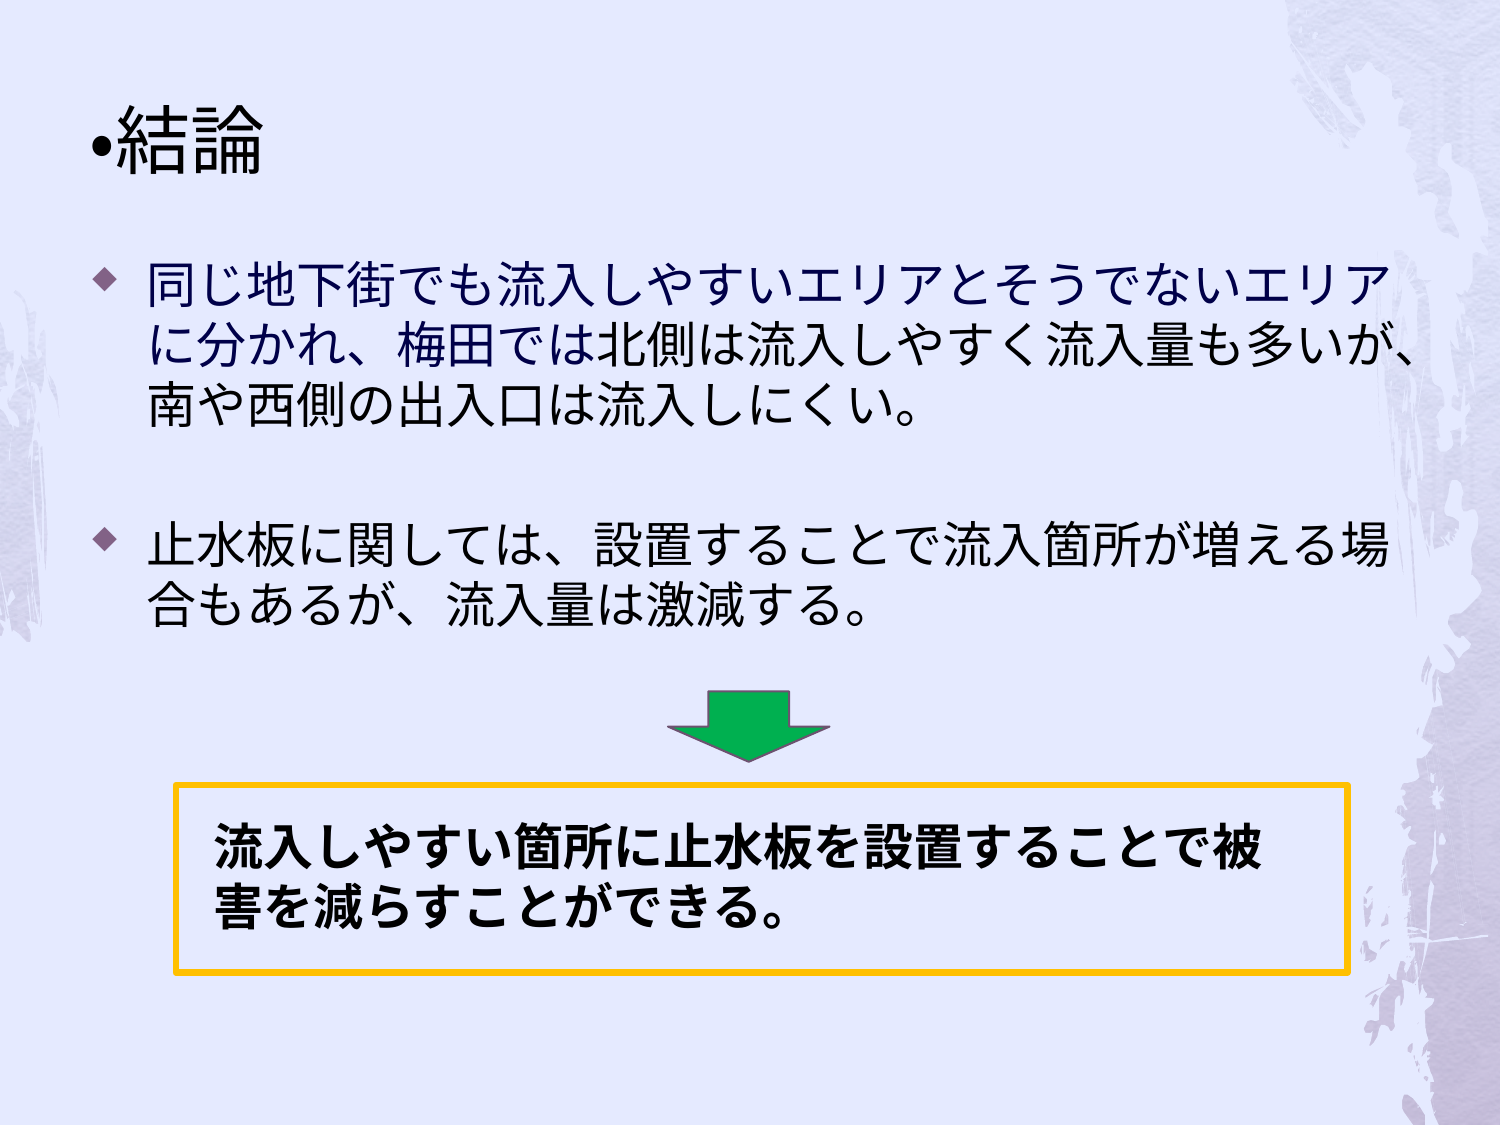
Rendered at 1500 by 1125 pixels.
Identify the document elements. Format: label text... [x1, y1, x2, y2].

text_box [175, 784, 1349, 974]
text_box [666, 690, 831, 763]
title ・結論 [75, 45, 1425, 233]
list 同じ地下街でも流入しやすいエリアとそうでないエリアに分かれ、梅田では北側は流入しやすく流入量も多いが、南や西側の出入口は流入しにくい。 止水板に関しては、設置することで流入箇所が増える場合もあるが、流入量は激減する。 [75, 246, 1425, 989]
